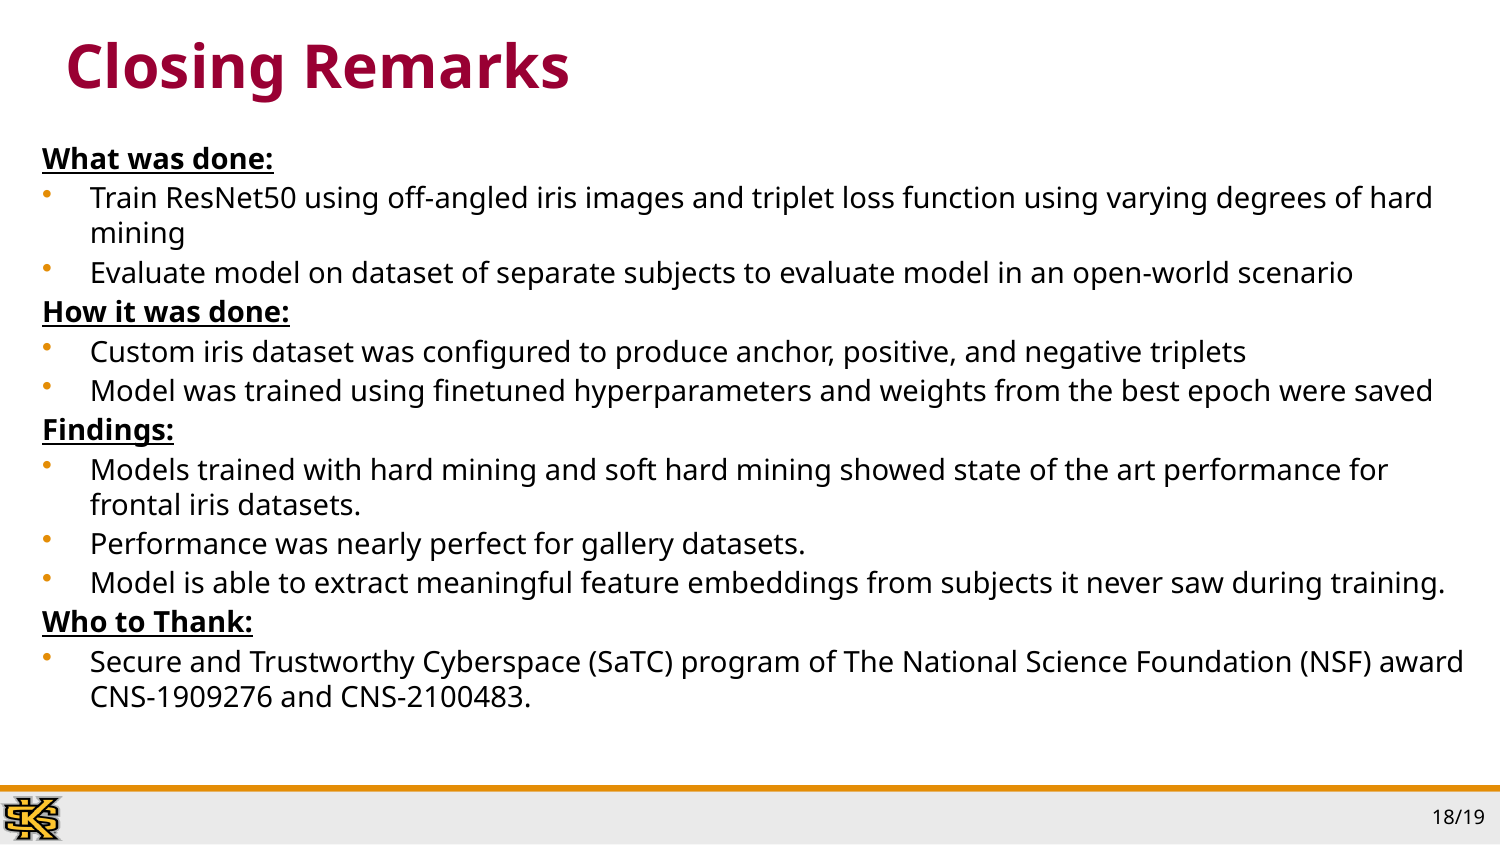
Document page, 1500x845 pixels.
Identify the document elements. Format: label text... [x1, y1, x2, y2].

picture [0, 796, 64, 841]
text_box What was done: Train ResNet50 using off-angled iris images and triplet loss function using varying degrees of hard mining Evaluate model on dataset of separate subjects to evaluate model in an open-world scenario How it was done: Custom iris dataset was configured to produce anchor, positive, and negative triplets Model was trained using finetuned hyperparameters and weights from the best epoch were saved Findings: Models trained with hard mining and soft hard mining showed state of the art performance for frontal iris datasets. Performance was nearly perfect for gallery datasets. Model is able to extract meaningful feature embeddings from subjects it never saw during training. Who to Thank: Secure and Trustworthy Cyberspace (SaTC) program of The National Science Foundation (NSF) award CNS-1909276 and CNS-2100483. [27, 132, 1484, 733]
title Closing Remarks [54, 28, 1400, 94]
slide_number 18/19 [1400, 797, 1500, 837]
